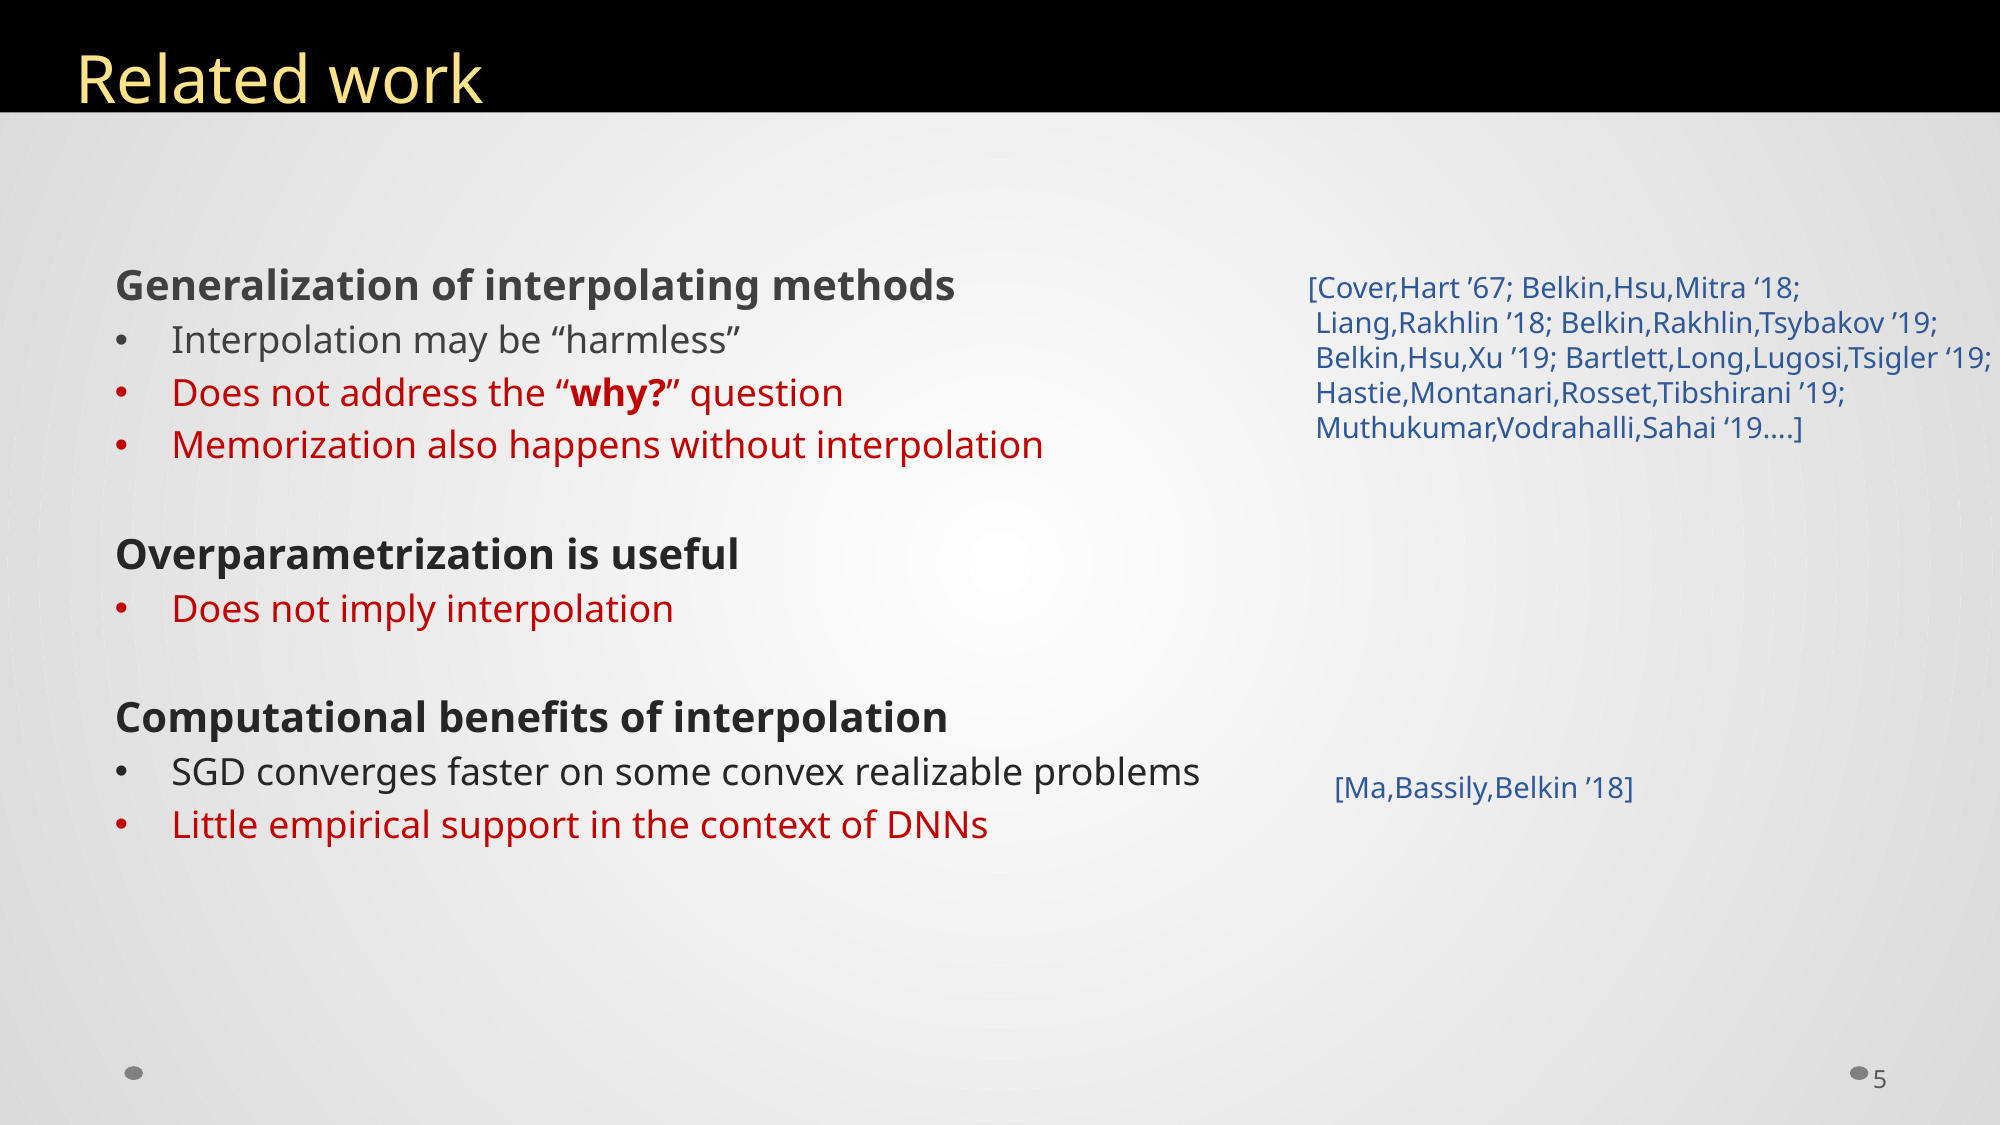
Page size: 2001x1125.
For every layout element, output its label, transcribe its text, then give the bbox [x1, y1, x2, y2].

title Related work [0, 0, 2000, 113]
text_box [Cover,Hart ’67; Belkin,Hsu,Mitra ‘18; Liang,Rakhlin ’18; Belkin,Rakhlin,Tsybakov ’19; Belkin,Hsu,Xu ’19; Bartlett,Long,Lugosi,Tsigler ‘19; Hastie,Montanari,Rosset,Tibshirani ’19; Muthukumar,Vodrahalli,Sahai ‘19….] [1293, 262, 2000, 452]
slide_number 5 [1868, 1050, 1992, 1110]
text_box [Ma,Bassily,Belkin ’18] [1319, 762, 1649, 813]
list Generalization of interpolating methods Interpolation may be “harmless” Does not address the “why?” question Memorization also happens without interpolation Overparametrization is useful Does not imply interpolation Computational benefits of interpolation SGD converges faster on some convex realizable problems Little empirical support in the context of DNNs [99, 198, 1513, 1063]
